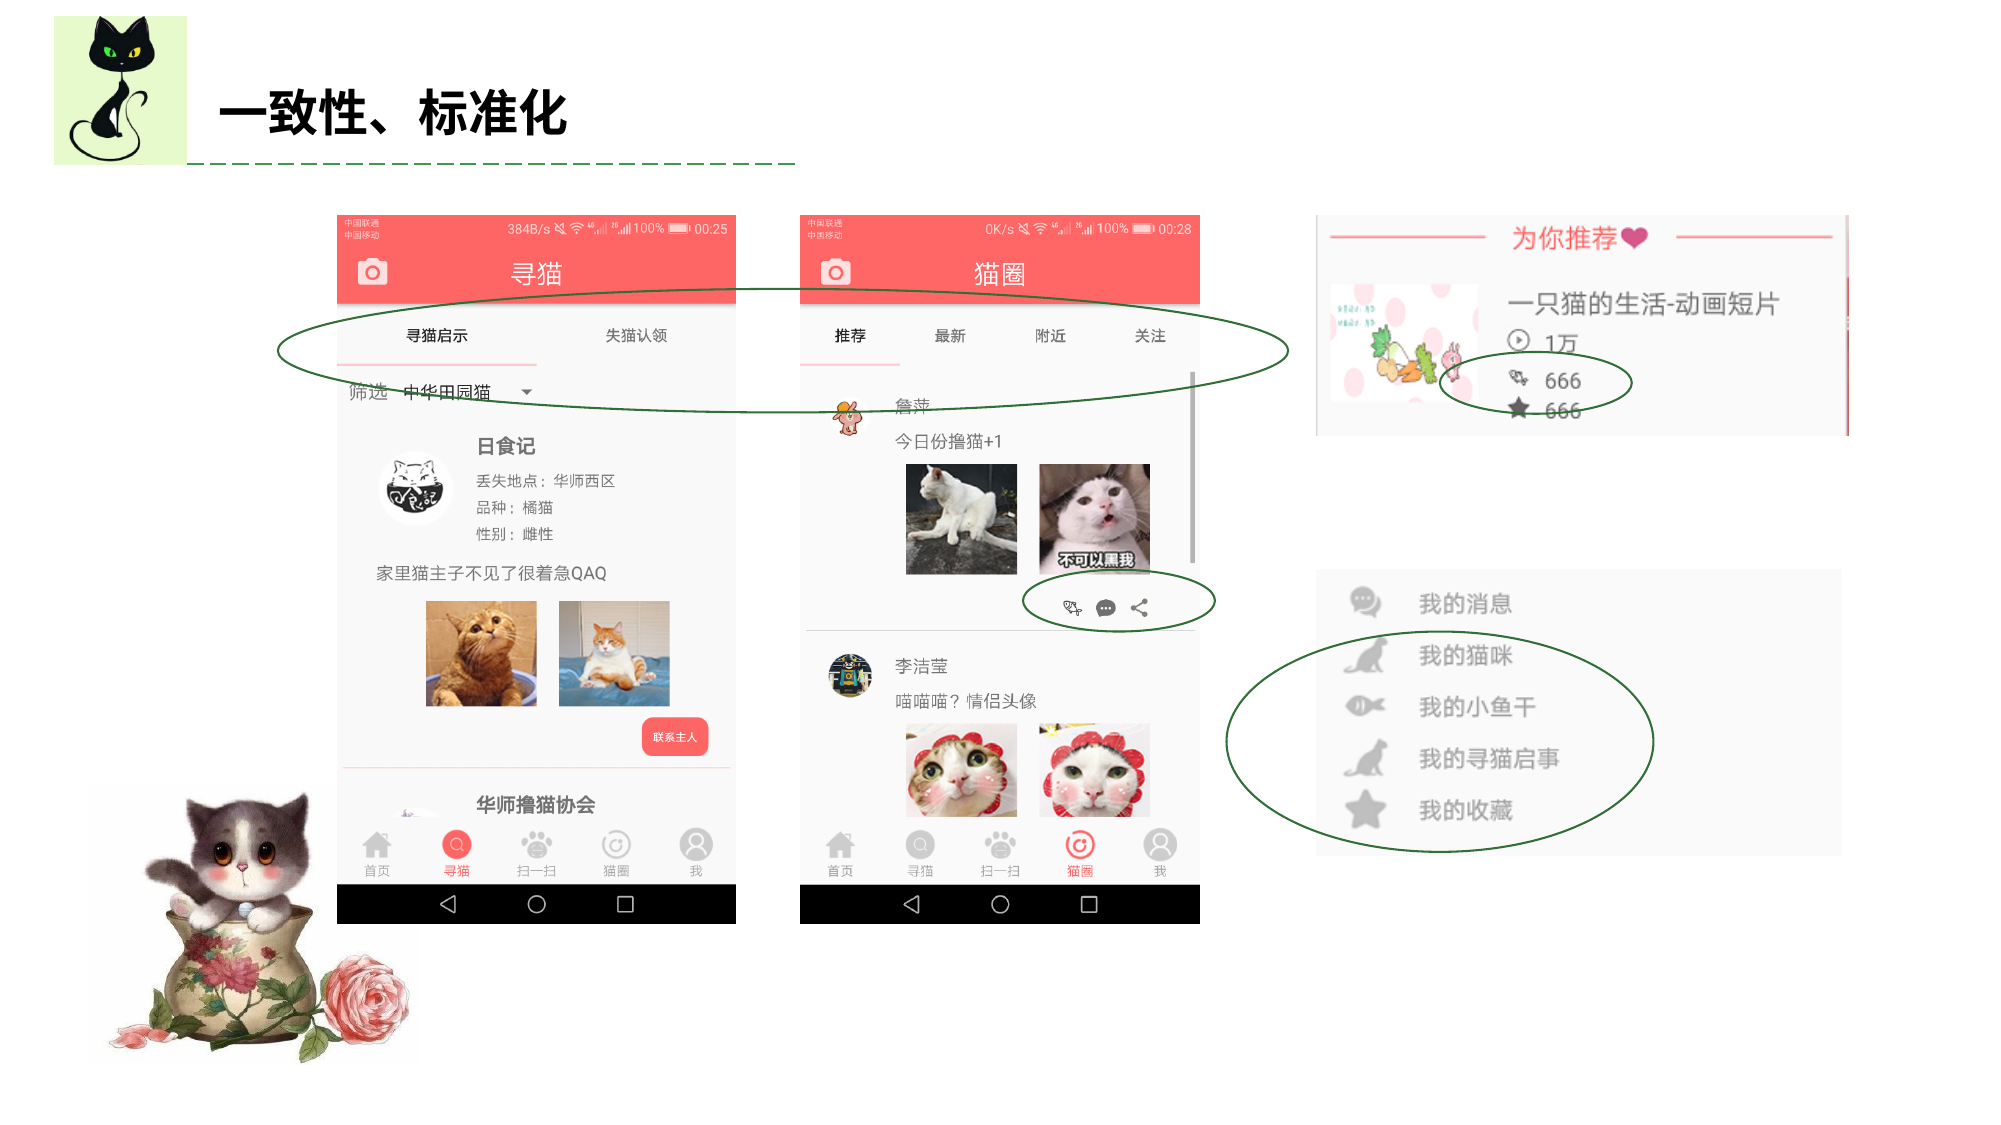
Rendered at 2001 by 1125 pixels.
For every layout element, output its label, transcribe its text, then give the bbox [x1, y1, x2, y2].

text_box [1200, 314, 1290, 387]
picture [1316, 569, 1842, 856]
text_box [1225, 650, 1316, 833]
picture [800, 215, 1200, 924]
text_box 一致性、标准化 [203, 73, 800, 149]
text_box [1200, 582, 1216, 619]
picture [54, 16, 187, 165]
picture [1316, 215, 1849, 437]
text_box [736, 287, 800, 414]
text_box [276, 320, 337, 381]
picture [89, 215, 736, 1065]
